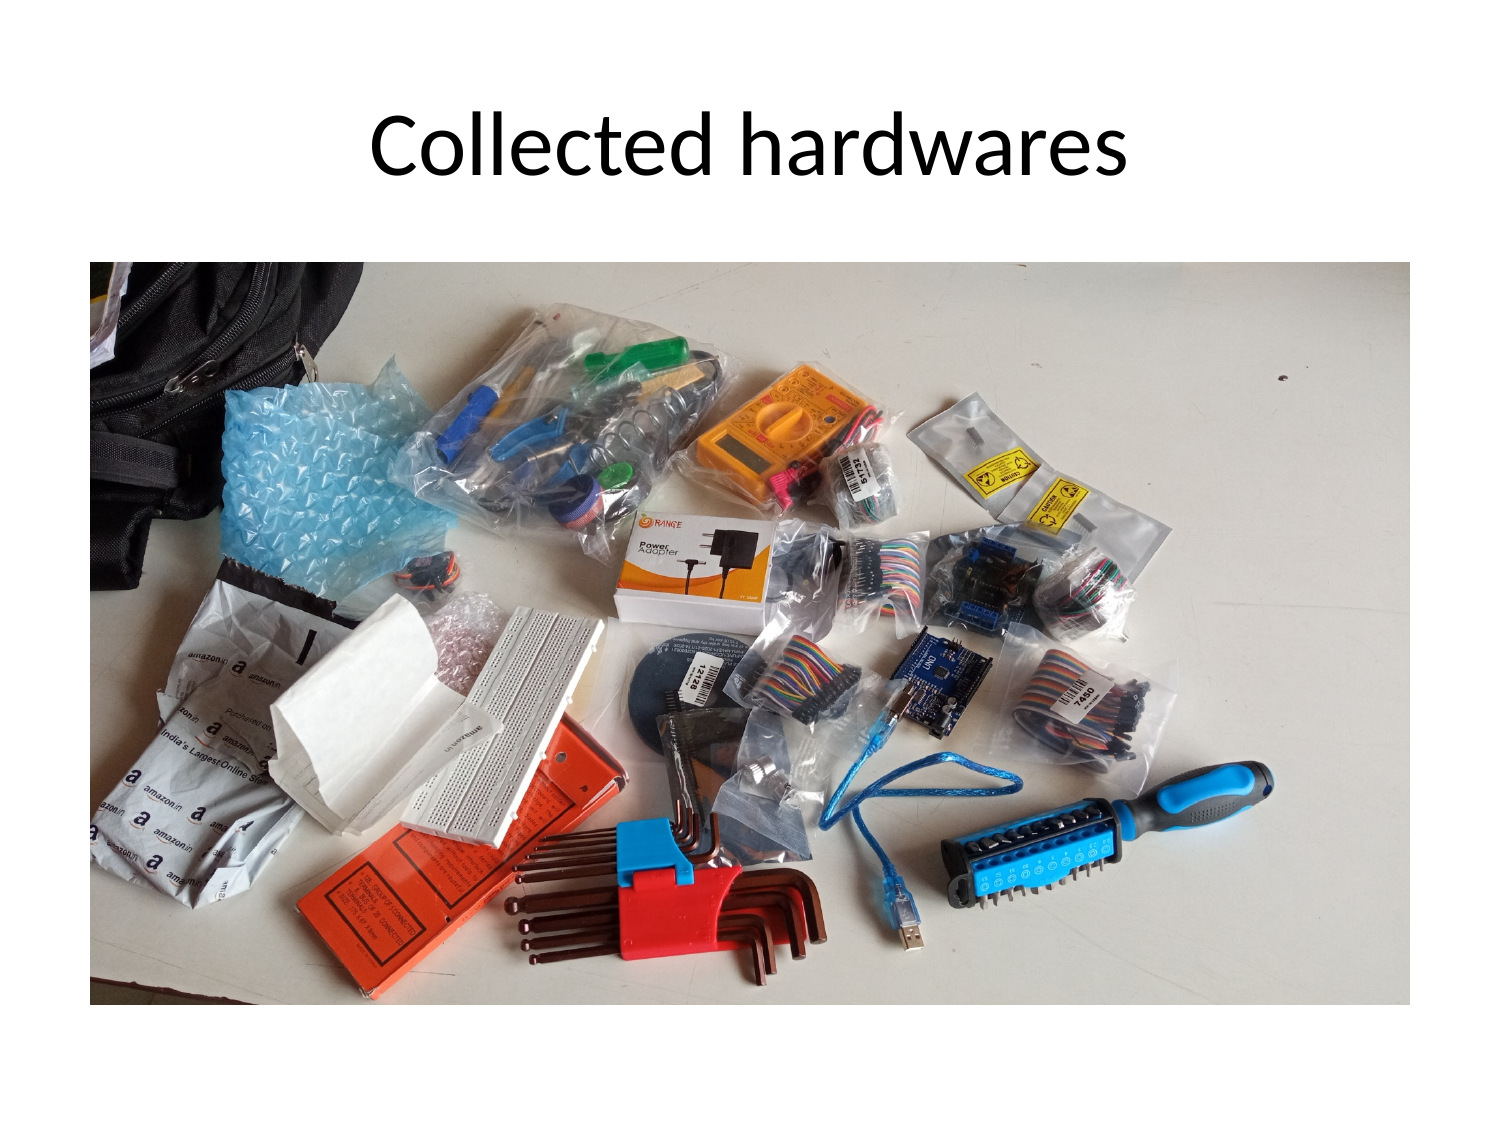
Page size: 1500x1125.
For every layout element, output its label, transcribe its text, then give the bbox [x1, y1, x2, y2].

title Collected hardwares [75, 45, 1425, 233]
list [89, 262, 1411, 1006]
